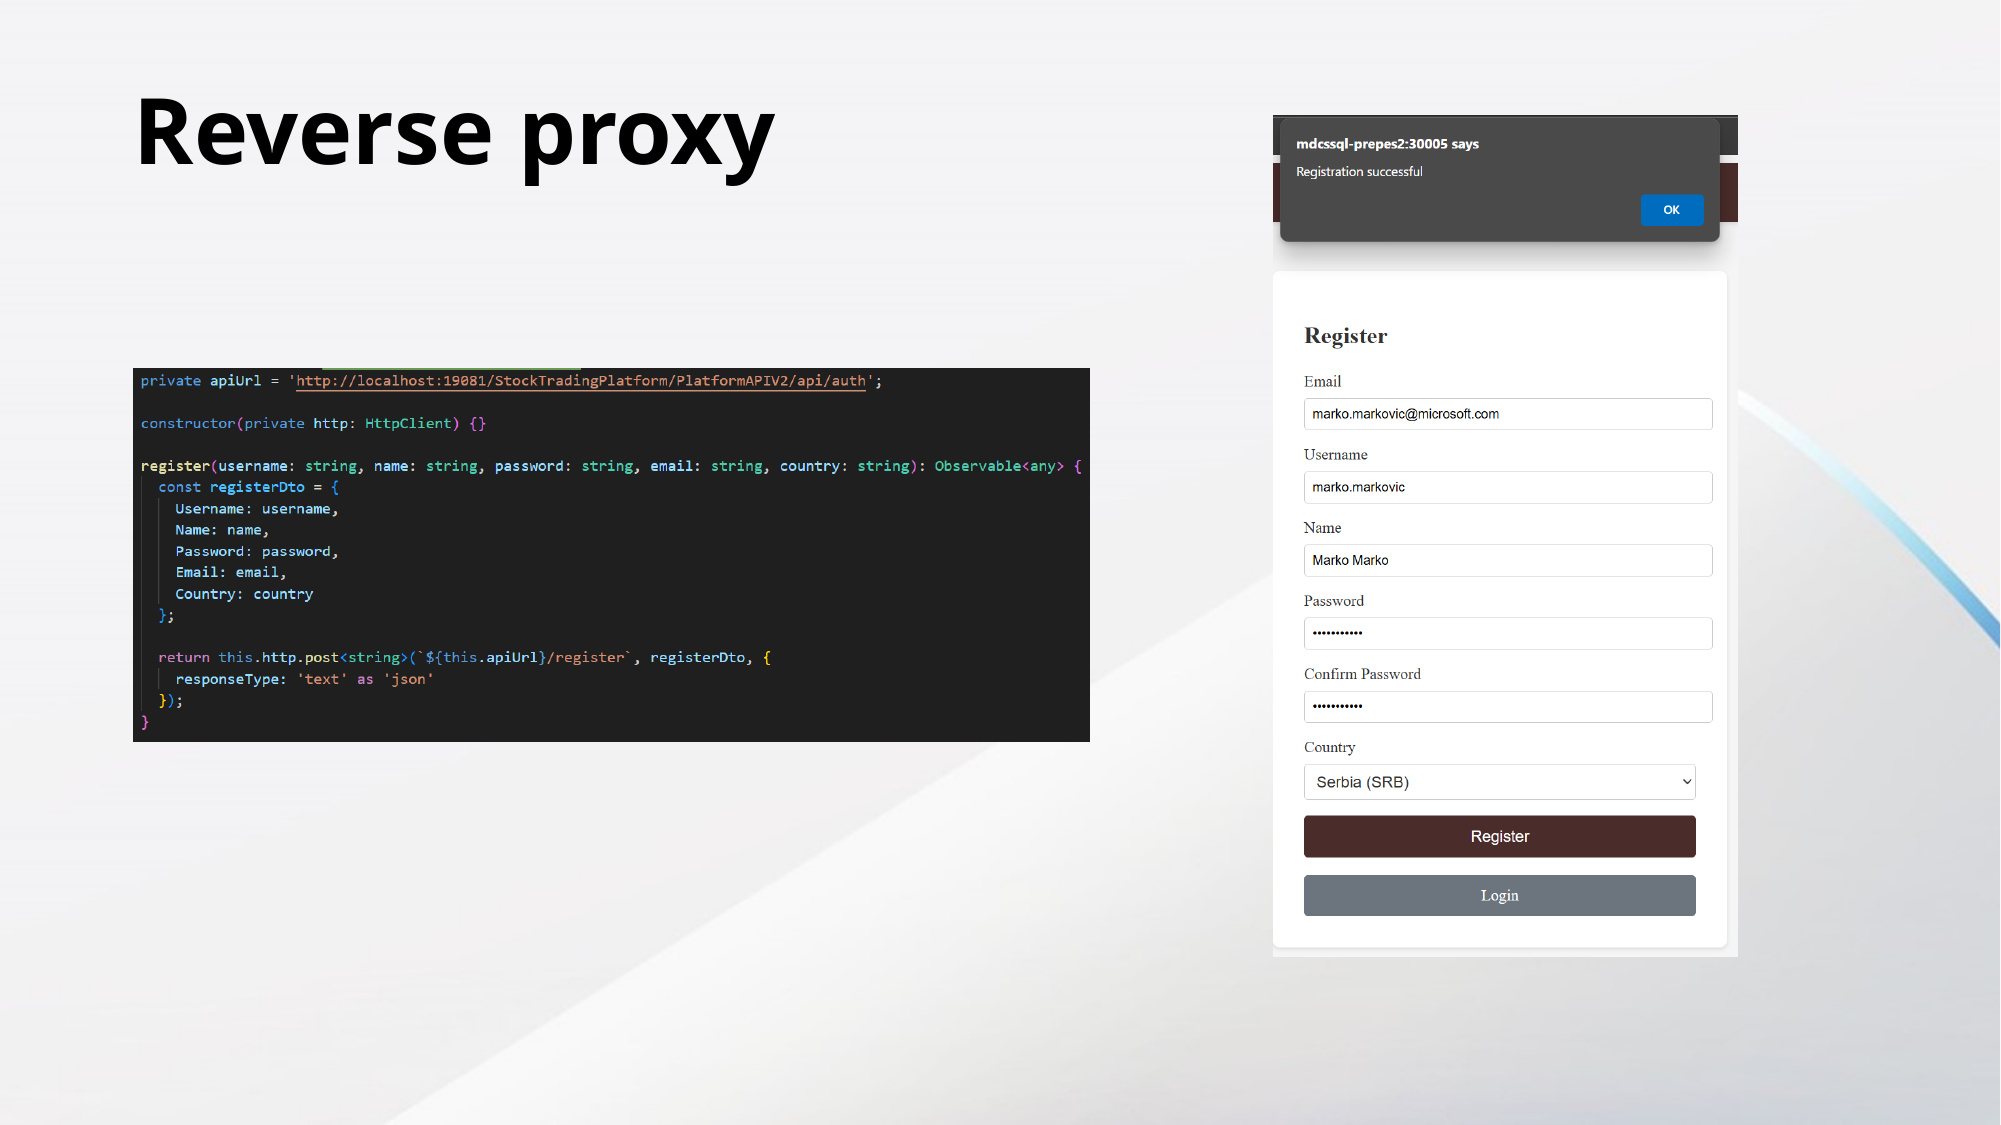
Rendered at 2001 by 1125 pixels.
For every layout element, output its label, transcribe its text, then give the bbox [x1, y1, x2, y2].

picture [0, 0, 2001, 1125]
text_box Reverse proxy [133, 85, 1220, 185]
